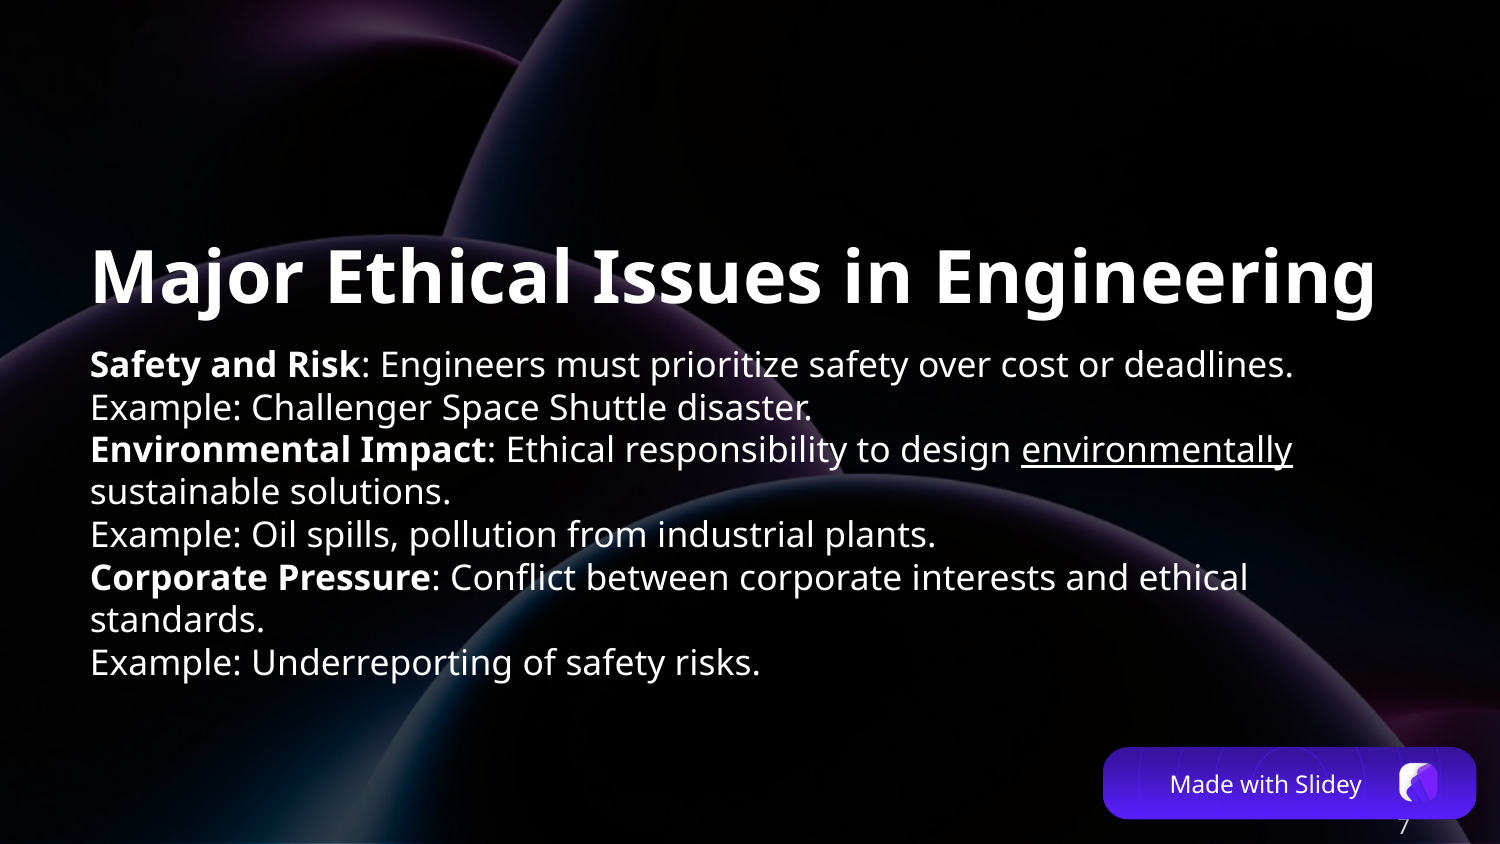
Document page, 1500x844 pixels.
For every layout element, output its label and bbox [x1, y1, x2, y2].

text_box [0, 0, 1500, 844]
text_box [1102, 747, 1477, 821]
text_box [89, 23, 1411, 785]
